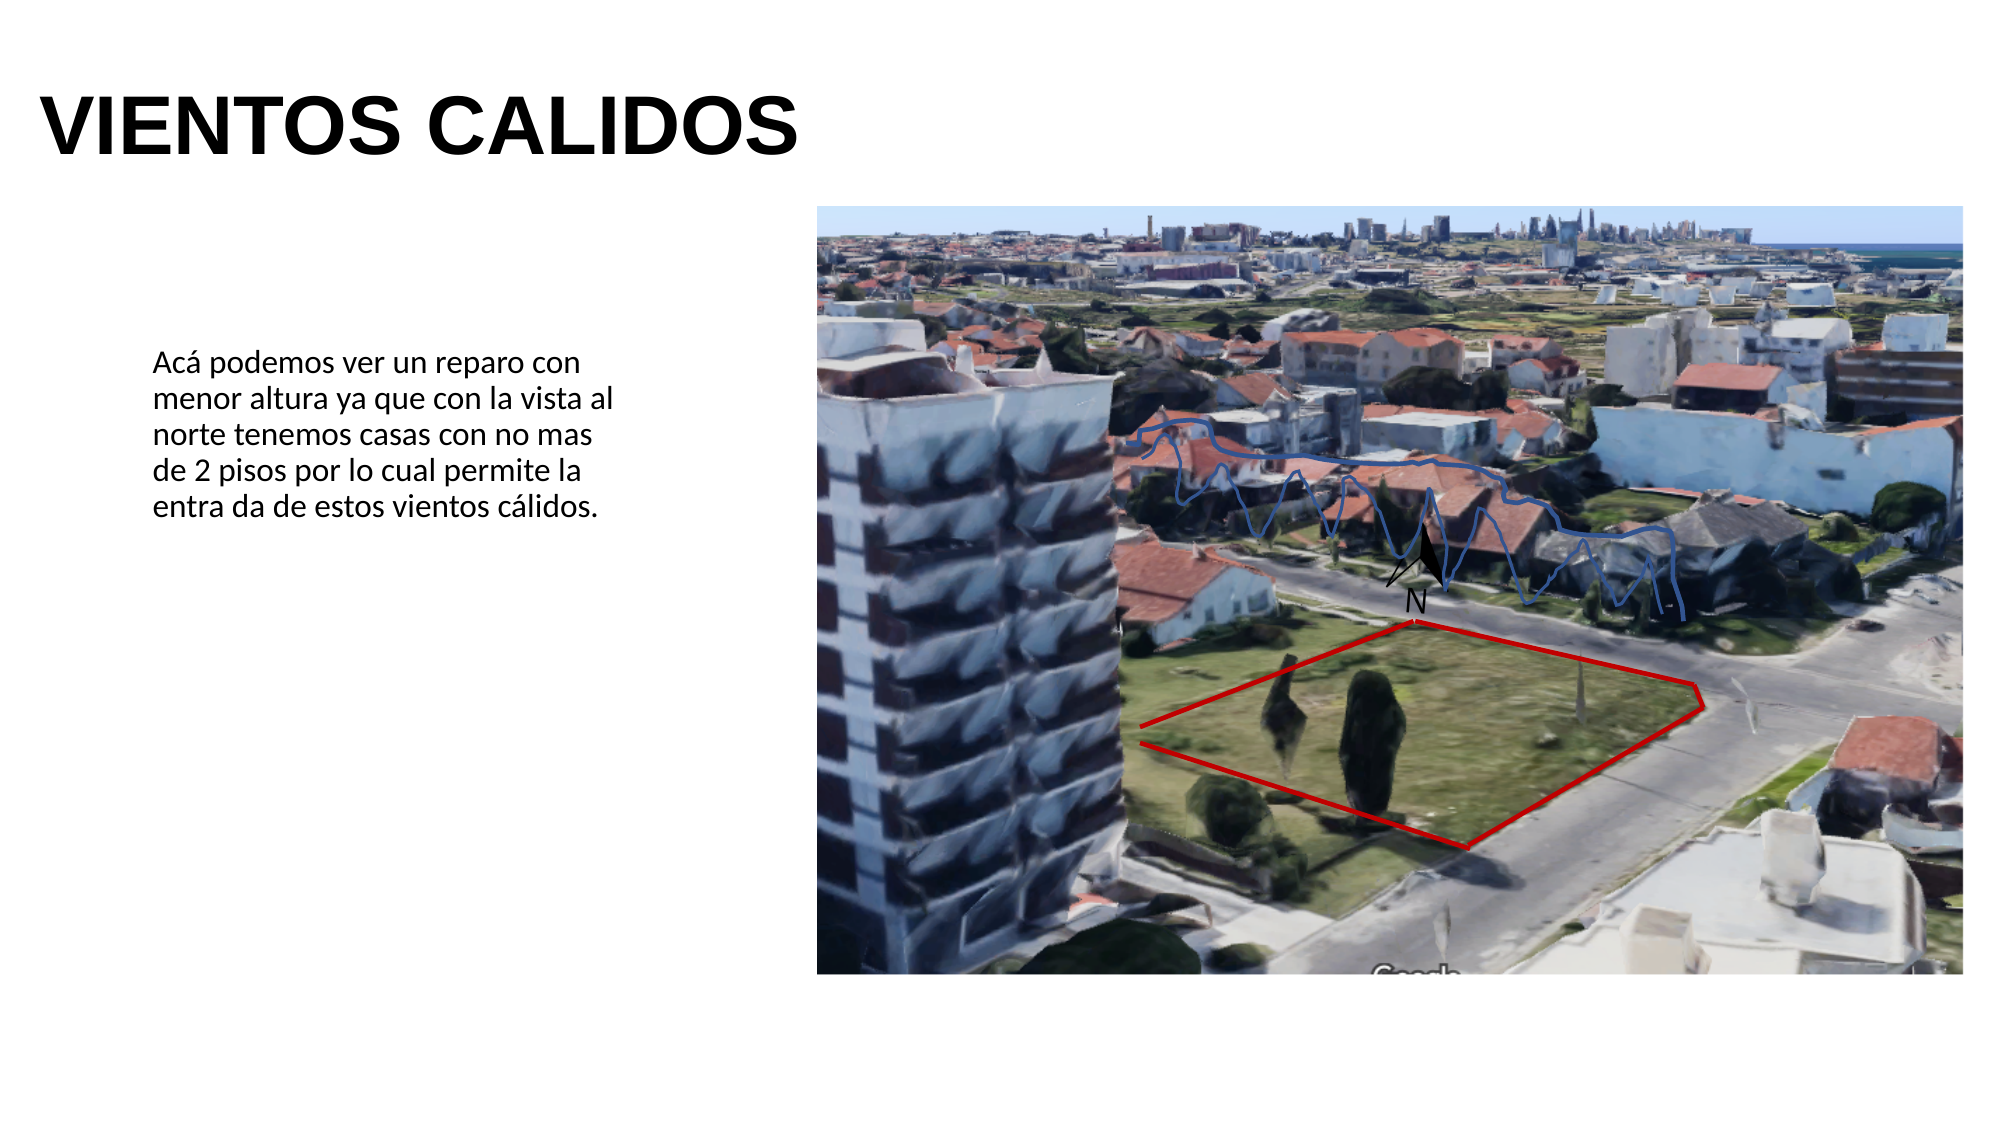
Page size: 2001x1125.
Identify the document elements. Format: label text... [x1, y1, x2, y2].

picture [1386, 521, 1451, 620]
title VIENTOS CALIDOS [24, 30, 825, 181]
list Acá podemos ver un reparo con menor altura ya que con la vista al norte tenemos casas con no mas de 2 pisos por lo cual permite la entra da de estos vientos cálidos. [137, 337, 645, 963]
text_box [1468, 707, 1704, 846]
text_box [1139, 742, 1470, 849]
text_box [1139, 621, 1414, 728]
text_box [1415, 621, 1695, 685]
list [816, 206, 1966, 976]
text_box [1694, 684, 1704, 707]
